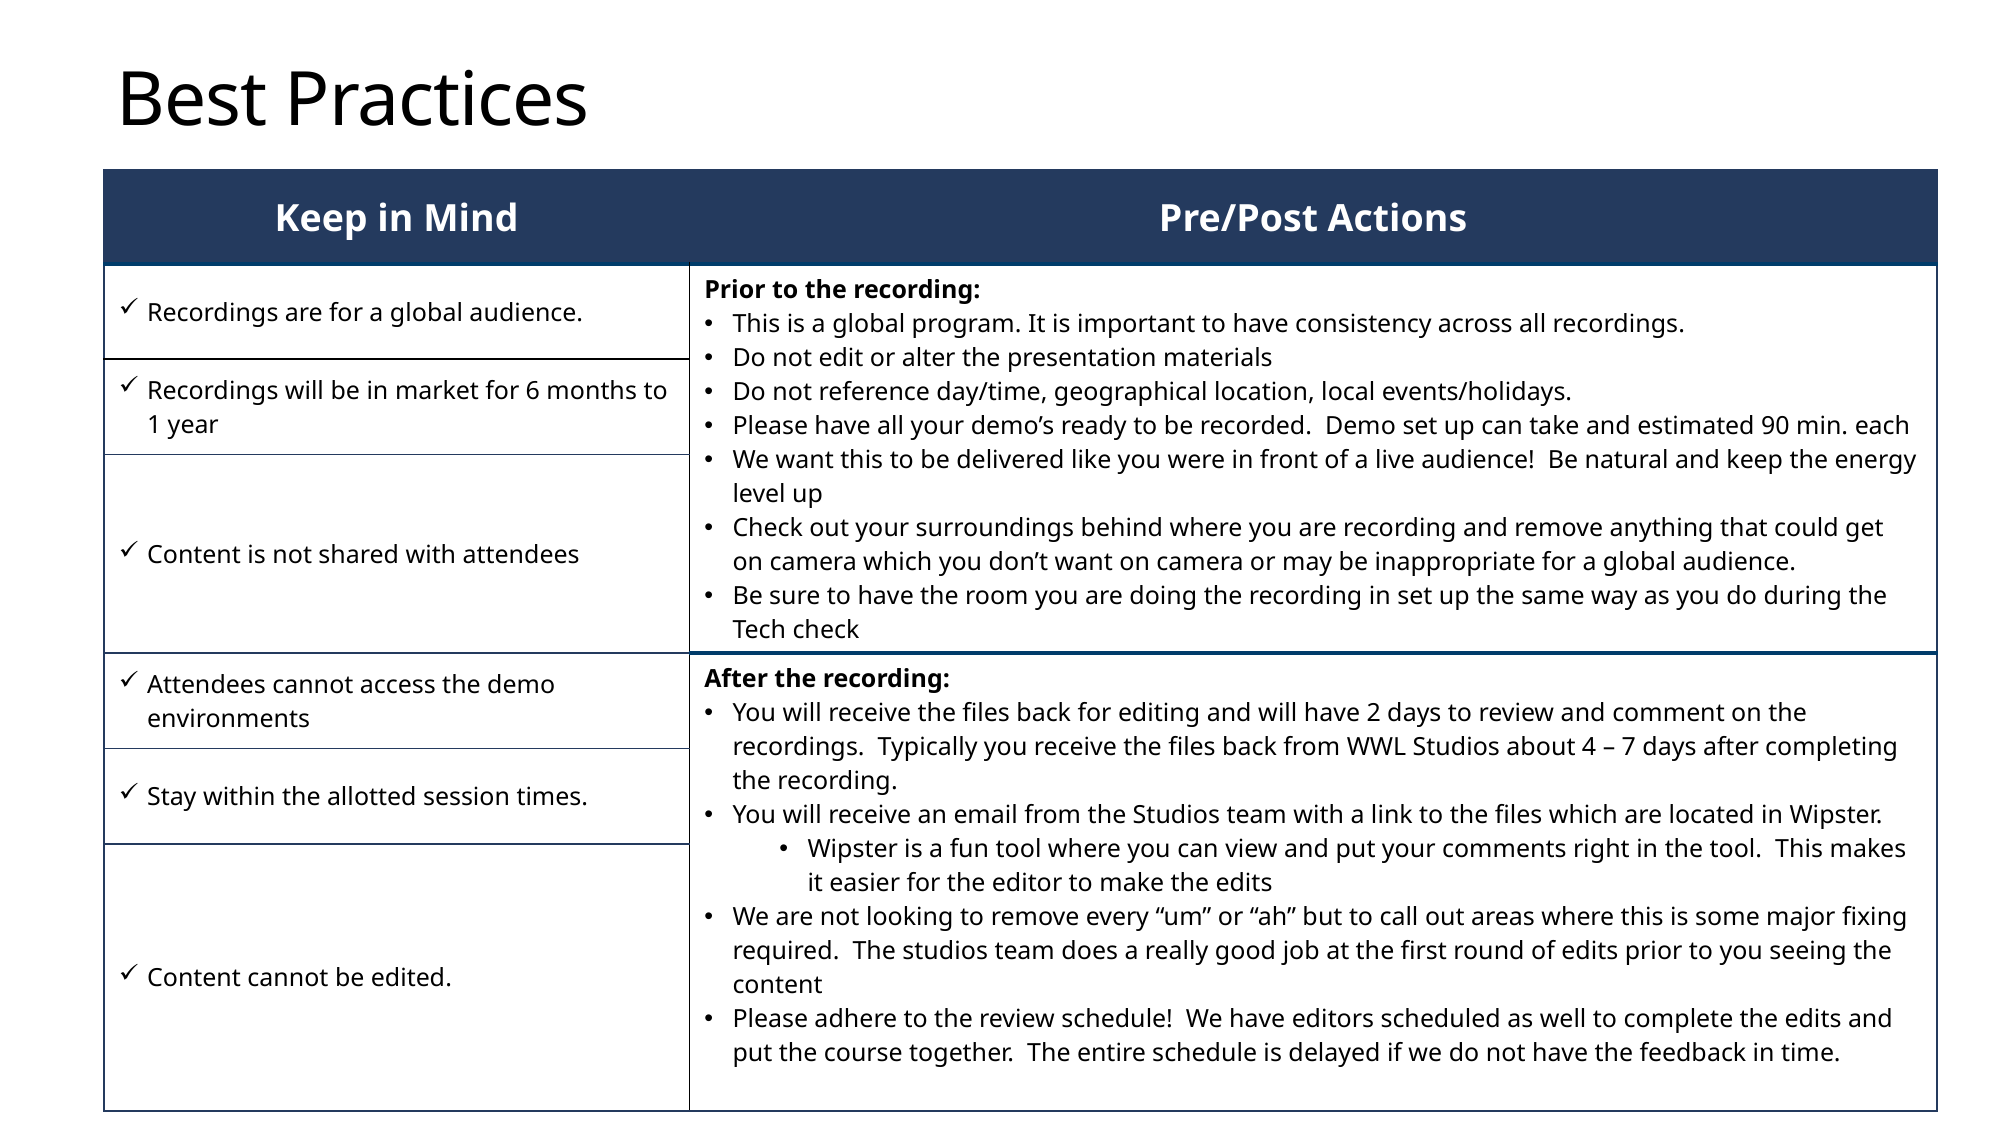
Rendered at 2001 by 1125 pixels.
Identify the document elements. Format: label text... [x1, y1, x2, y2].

table_cell Content is not shared with attendees [105, 455, 689, 652]
title Best Practices [116, 50, 1925, 142]
table_cell Prior to the recording: This is a global program. It is important to have consistency across all recordings. Do not edit or alter the presentation materials Do not reference day/time, geographical location, local events/holidays. Please have all your demo’s ready to be recorded. Demo set up can take and estimated 90 min. each We want this to be delivered like you were in front of a live audience! Be natural and keep the energy level up Check out your surroundings behind where you are recording and remove anything that could get on camera which you don’t want on camera or may be inappropriate for a global audience. Be sure to have the room you are doing the recording in set up the same way as you do during the Tech check [690, 266, 1936, 651]
table_cell Attendees cannot access the demo environments [105, 654, 689, 748]
table_header Pre/Post Actions [689, 169, 1936, 262]
table_cell Recordings are for a global audience. [105, 266, 689, 358]
table_cell After the recording: You will receive the files back for editing and will have 2 days to review and comment on the recordings. Typically you receive the files back from WWL Studios about 4 – 7 days after completing the recording. You will receive an email from the Studios team with a link to the files which are located in Wipster. Wipster is a fun tool where you can view and put your comments right in the tool. This makes it easier for the editor to make the edits We are not looking to remove every “um” or “ah” but to call out areas where this is some major fixing required. The studios team does a really good job at the first round of edits prior to you seeing the content Please adhere to the review schedule! We have editors scheduled as well to complete the edits and put the course together. The entire schedule is delayed if we do not have the feedback in time. [690, 655, 1936, 1110]
table_cell Content cannot be edited. [105, 845, 689, 1110]
table_header Keep in Mind [105, 169, 689, 262]
table_cell Stay within the allotted session times. [105, 749, 689, 843]
table_cell Recordings will be in market for 6 months to 1 year [105, 360, 689, 454]
